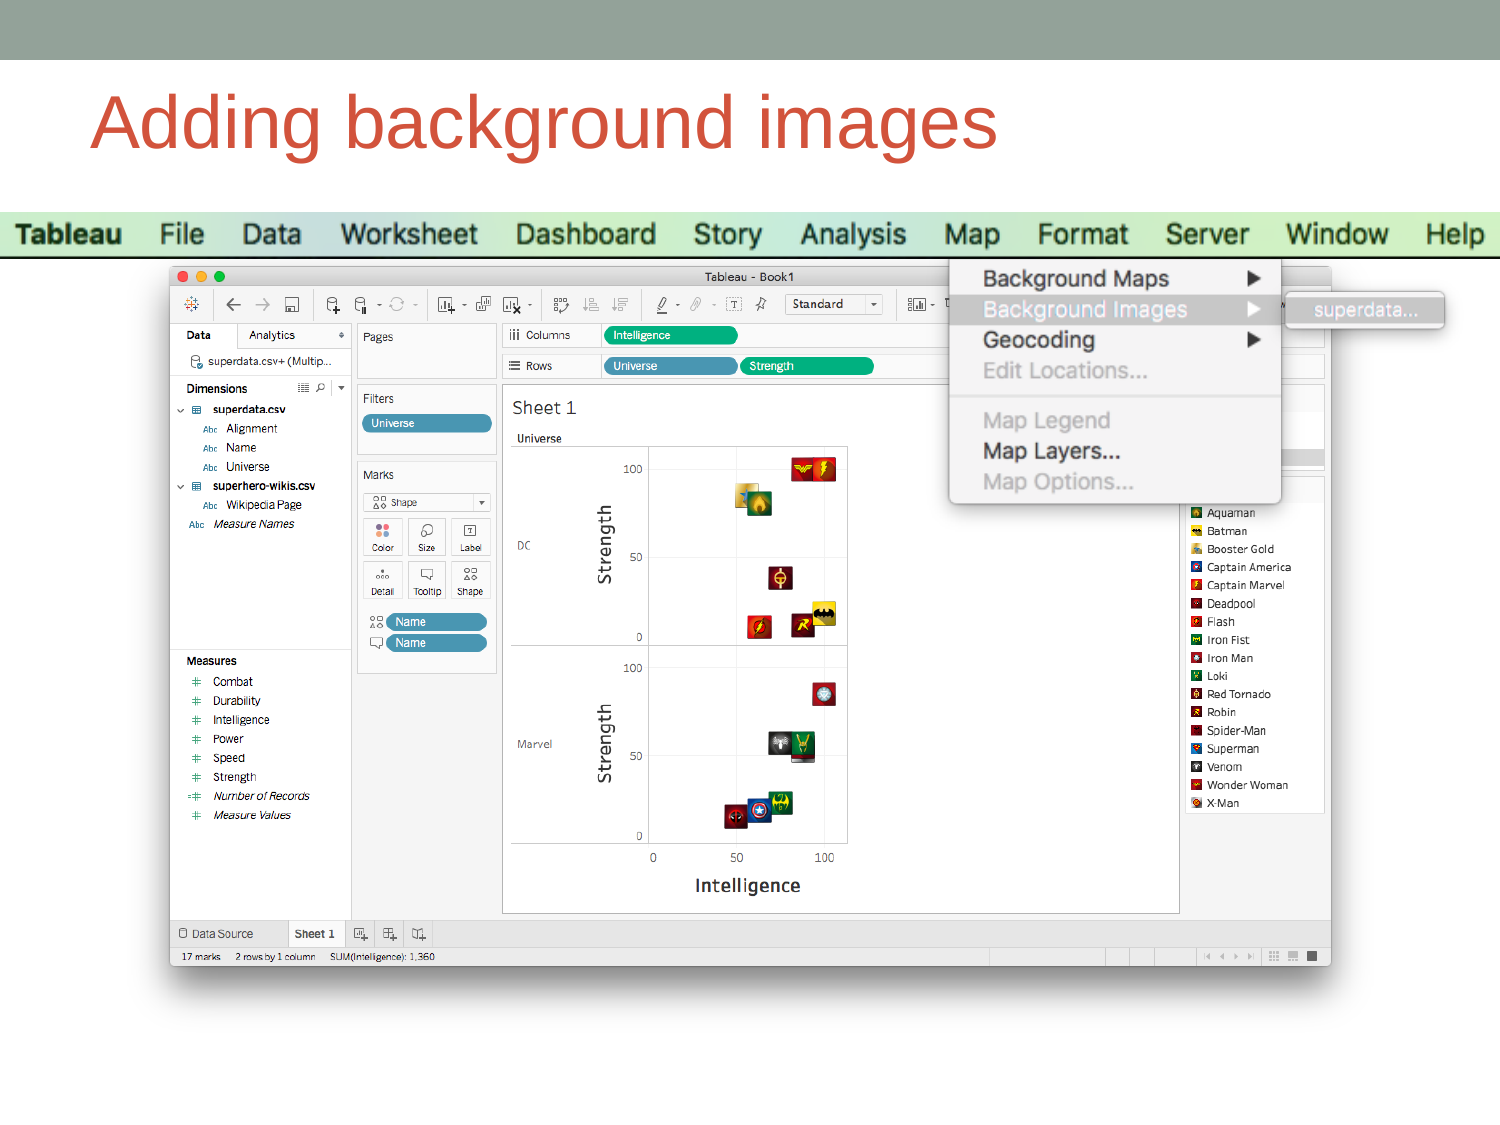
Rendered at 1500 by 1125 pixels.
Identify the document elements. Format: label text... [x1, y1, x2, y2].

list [862, 268, 1369, 538]
picture [0, 212, 1500, 1038]
title Adding background images [75, 37, 1425, 200]
